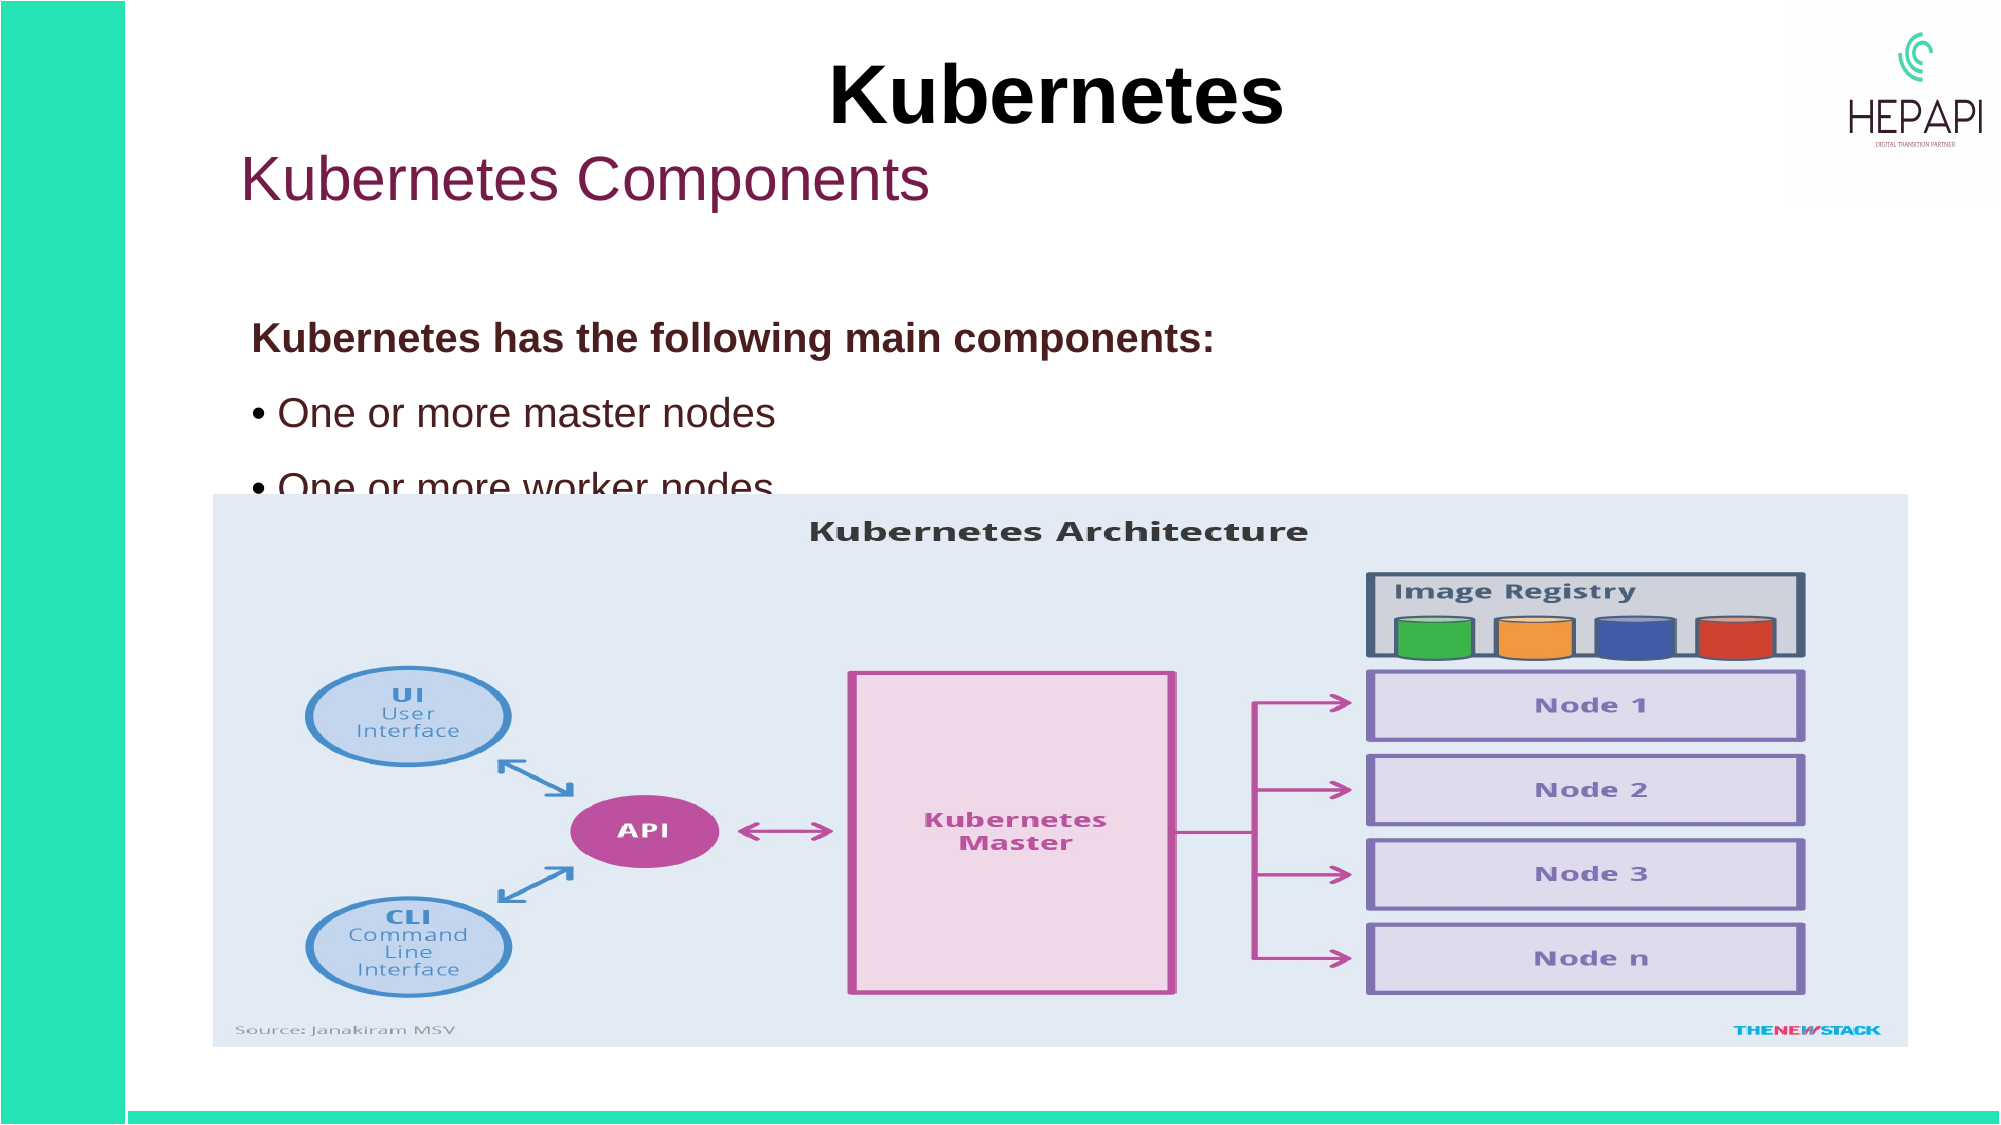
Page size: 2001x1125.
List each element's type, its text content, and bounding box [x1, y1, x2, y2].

text_box Kubernetes [114, 0, 1780, 149]
picture [1784, 0, 2000, 201]
text_box Kubernetes has the following main components: • One or more master nodes • One or more worker nodes. [236, 271, 1824, 492]
text_box [0, 0, 127, 1125]
text_box Kubernetes Components [225, 123, 1846, 229]
text_box [126, 1109, 2000, 1125]
picture [213, 494, 1908, 1048]
